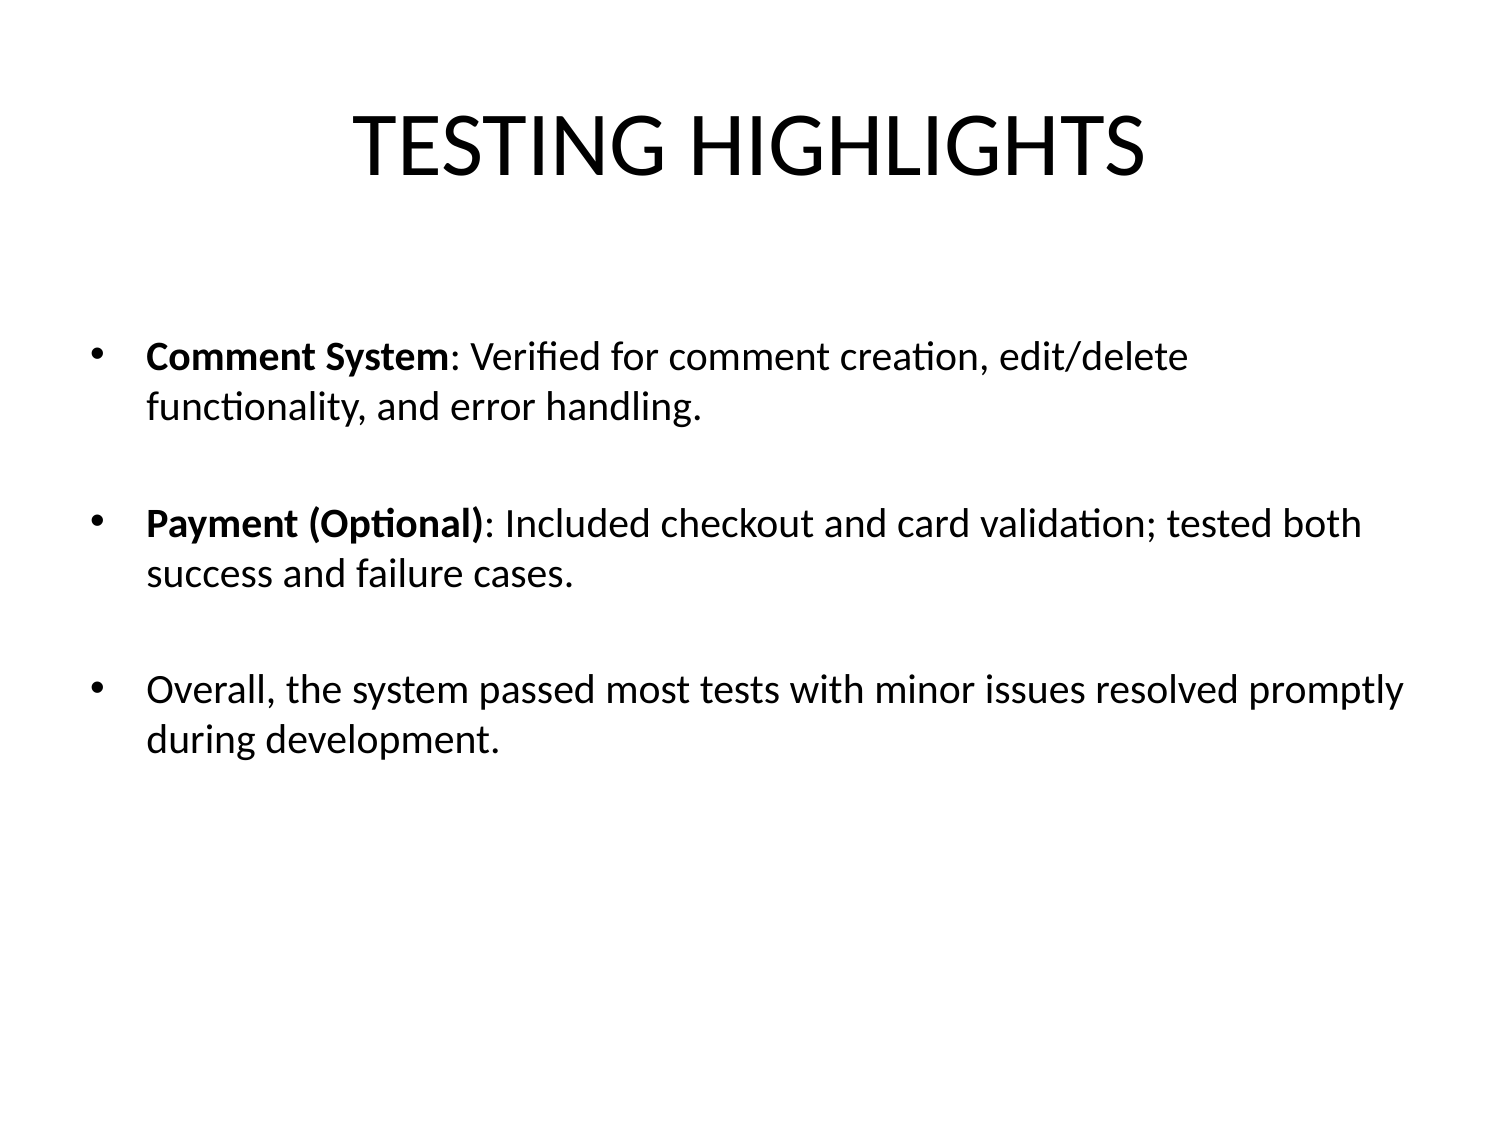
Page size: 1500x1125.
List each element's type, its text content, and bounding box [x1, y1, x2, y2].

title TESTING HIGHLIGHTS [75, 45, 1425, 233]
list Comment System: Verified for comment creation, edit/delete functionality, and error handling. Payment (Optional): Included checkout and card validation; tested both success and failure cases. Overall, the system passed most tests with minor issues resolved promptly during development. [75, 262, 1425, 1005]
